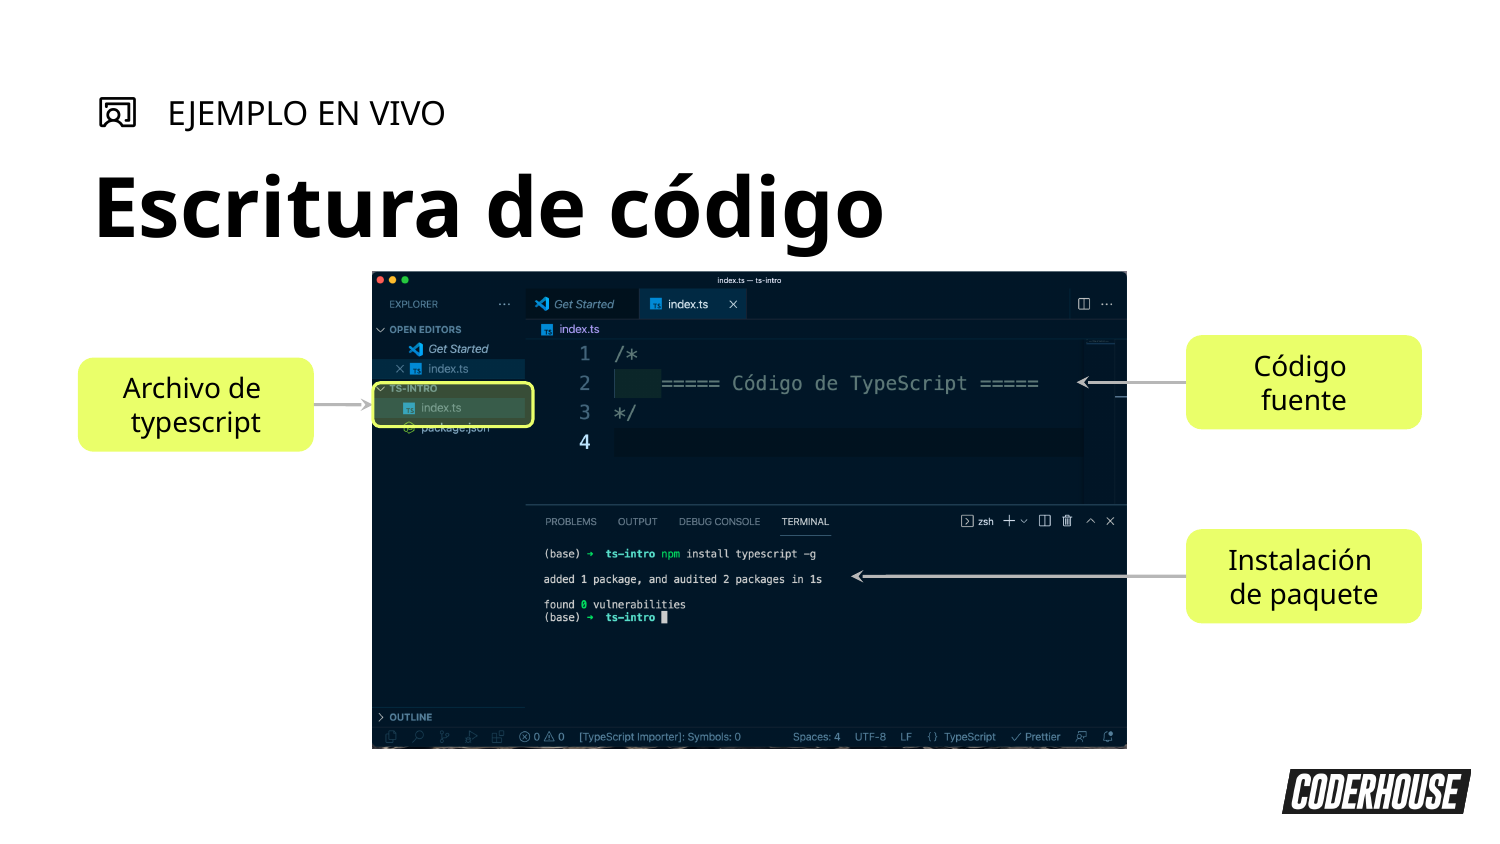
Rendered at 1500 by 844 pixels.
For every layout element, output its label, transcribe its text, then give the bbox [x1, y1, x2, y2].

text_box Instalación de paquete [1186, 529, 1422, 624]
text_box Archivo de typescript [77, 357, 314, 452]
picture [1281, 769, 1471, 814]
text_box EJEMPLO EN VIVO [154, 76, 632, 147]
text_box Escritura de código [77, 150, 1414, 271]
text_box Código fuente [1186, 335, 1422, 430]
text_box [81, 76, 154, 148]
picture [372, 271, 1128, 749]
